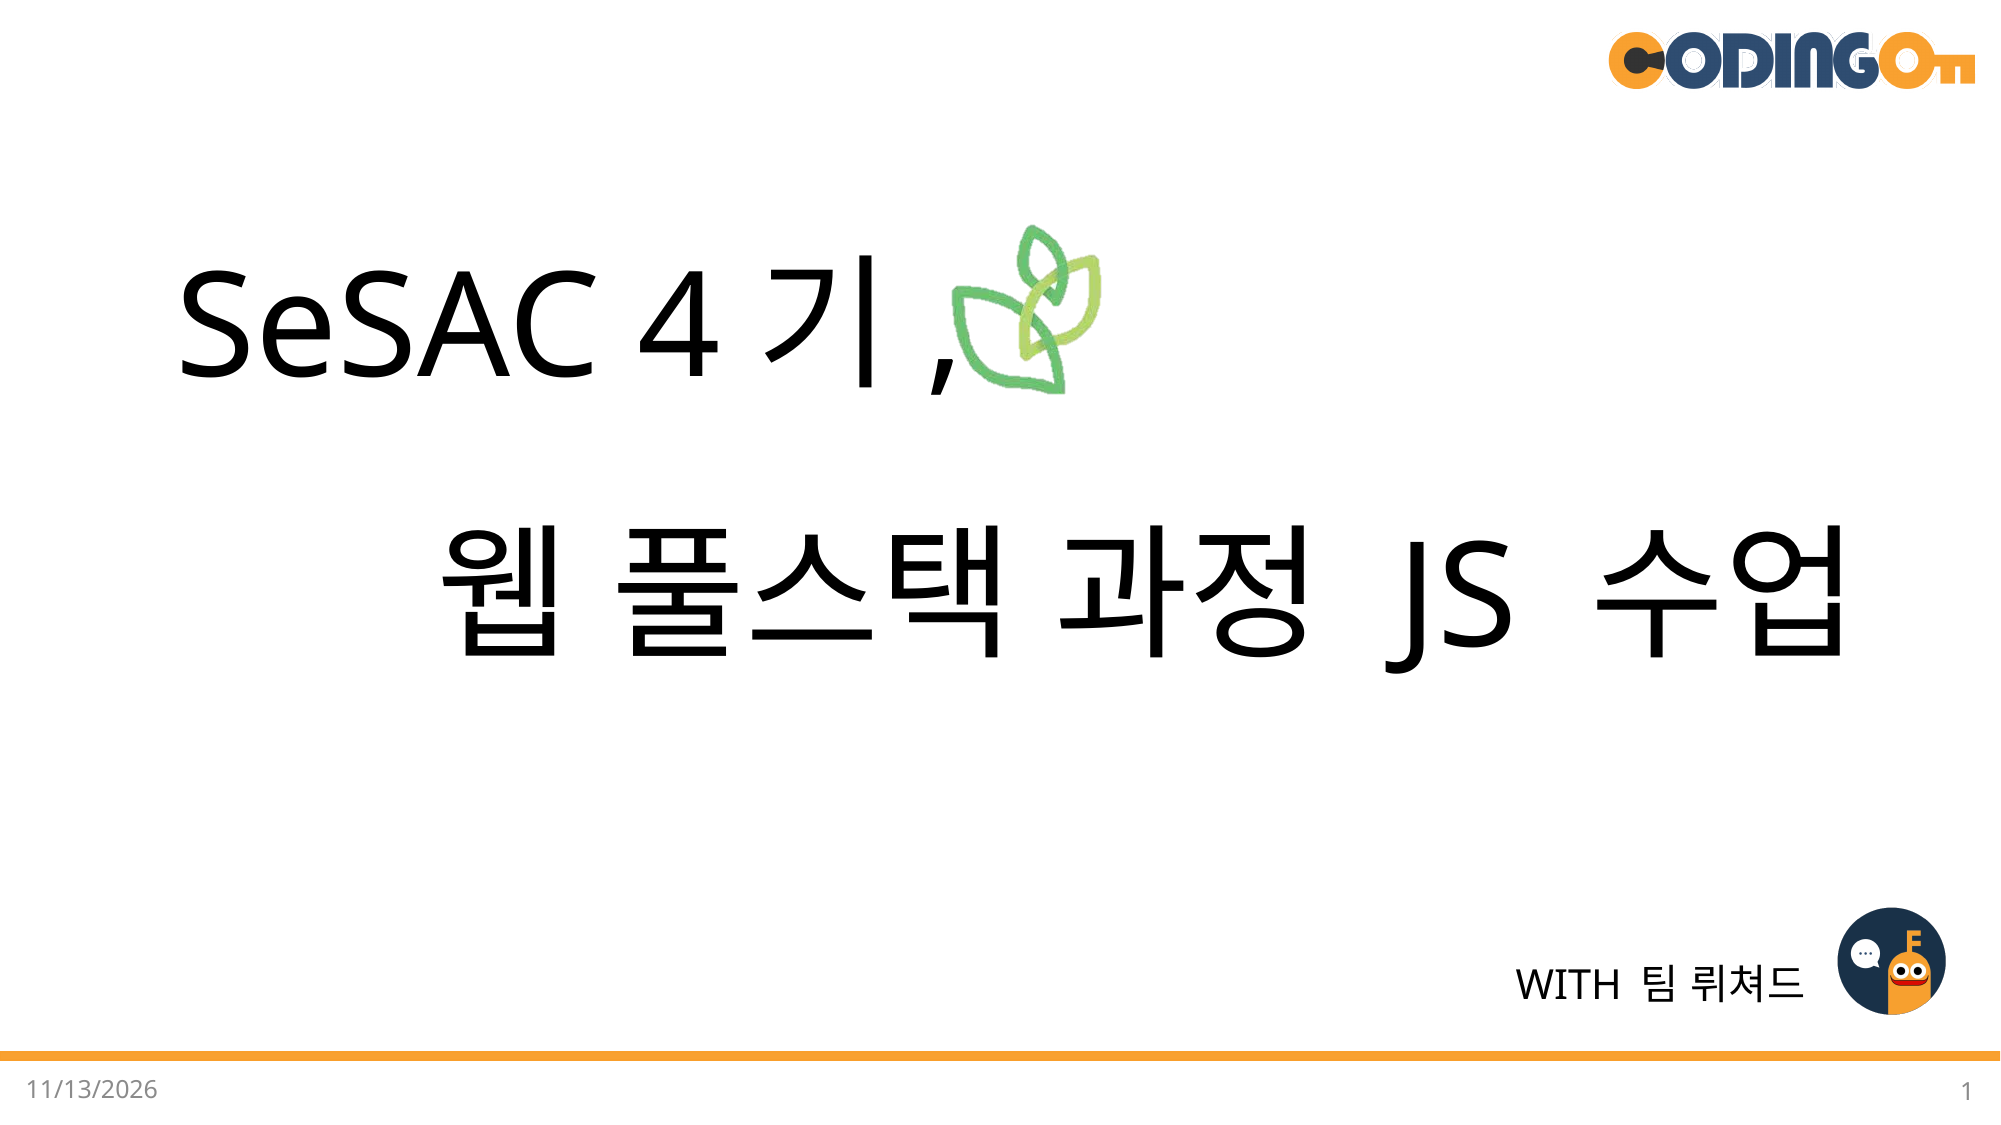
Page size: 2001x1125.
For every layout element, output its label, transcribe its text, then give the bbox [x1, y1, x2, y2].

subtitle WITH 팀 뤼쳐드 [1449, 955, 1836, 1016]
slide_number 1 [1539, 1062, 1990, 1122]
picture [1603, 22, 1981, 99]
picture [1836, 906, 1947, 1016]
title SeSAC 4기, 웹 풀스택 과정 JS 수업 [160, 294, 1913, 686]
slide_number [10, 1060, 461, 1121]
picture [926, 196, 1146, 416]
